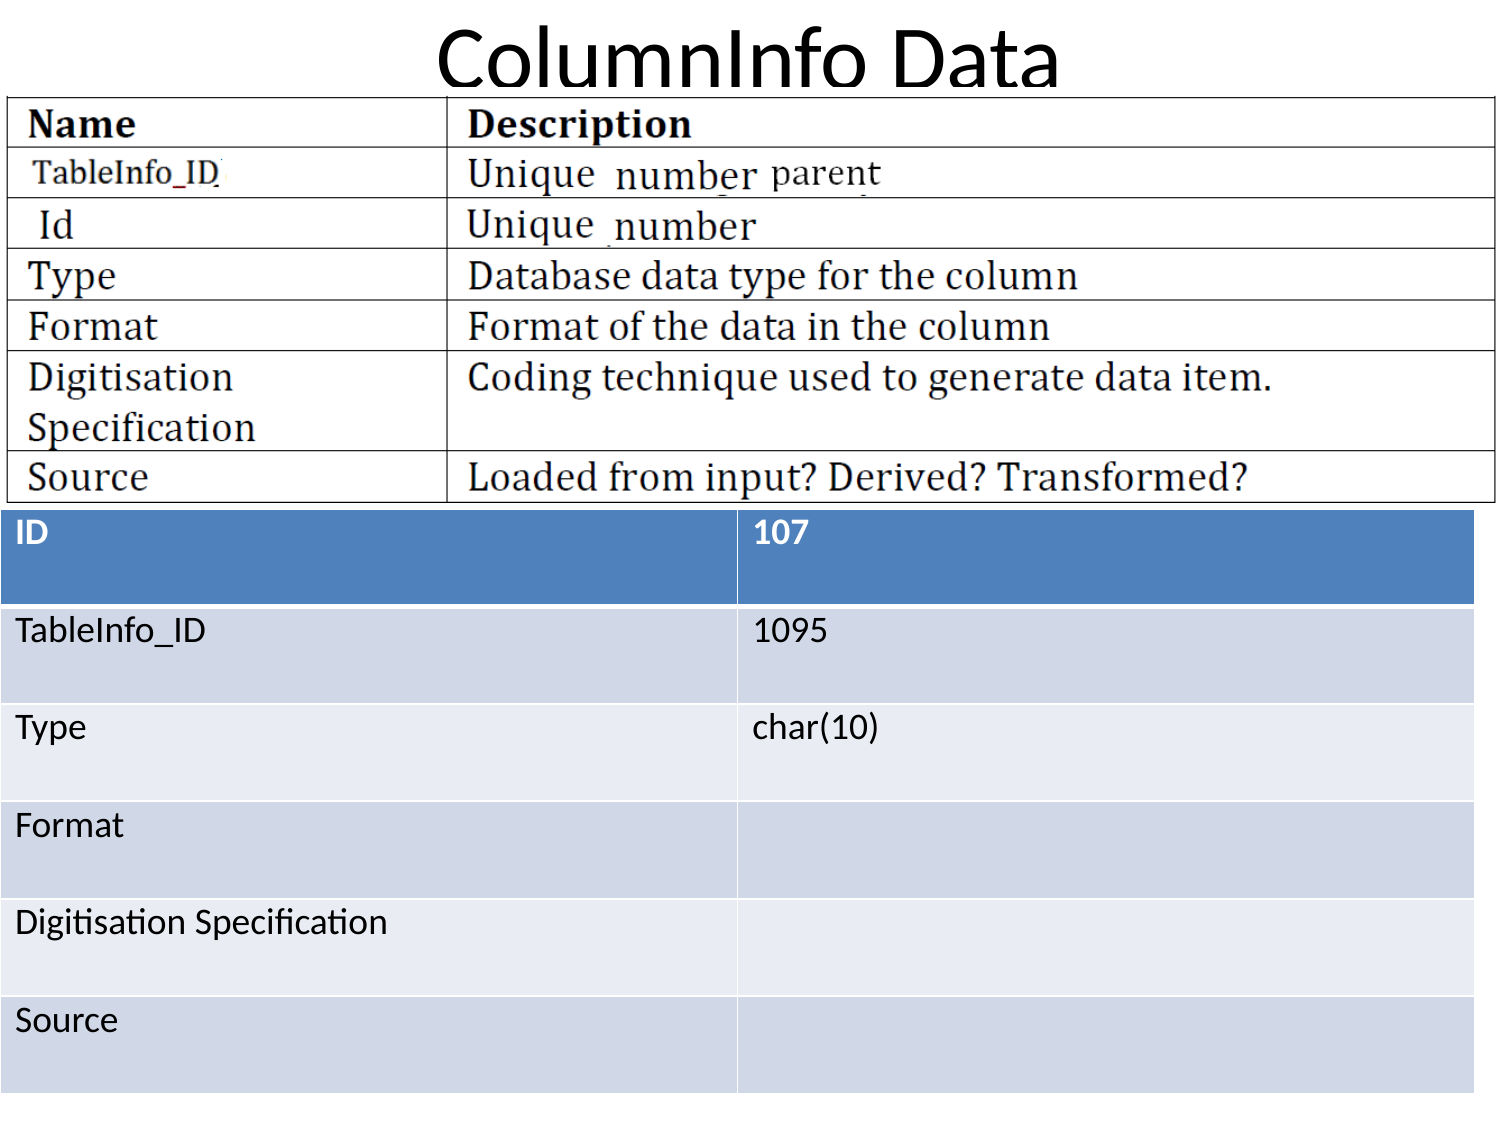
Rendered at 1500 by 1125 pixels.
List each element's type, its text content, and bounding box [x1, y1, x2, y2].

picture [0, 87, 1500, 503]
table_cell [738, 997, 1474, 1093]
title ColumnInfo Data [75, 0, 1425, 85]
table_cell Digitisation Specification [1, 900, 737, 995]
table_header 107 [738, 511, 1474, 604]
table_cell Source [1, 997, 737, 1093]
table_cell 1095 [738, 609, 1474, 703]
table_cell [738, 802, 1474, 898]
table_cell Format [1, 802, 737, 898]
table_cell [738, 900, 1474, 995]
table_header ID [1, 511, 737, 604]
table_cell Type [1, 705, 737, 800]
table_cell char(10) [738, 705, 1474, 800]
table_cell TableInfo_ID [1, 609, 737, 703]
